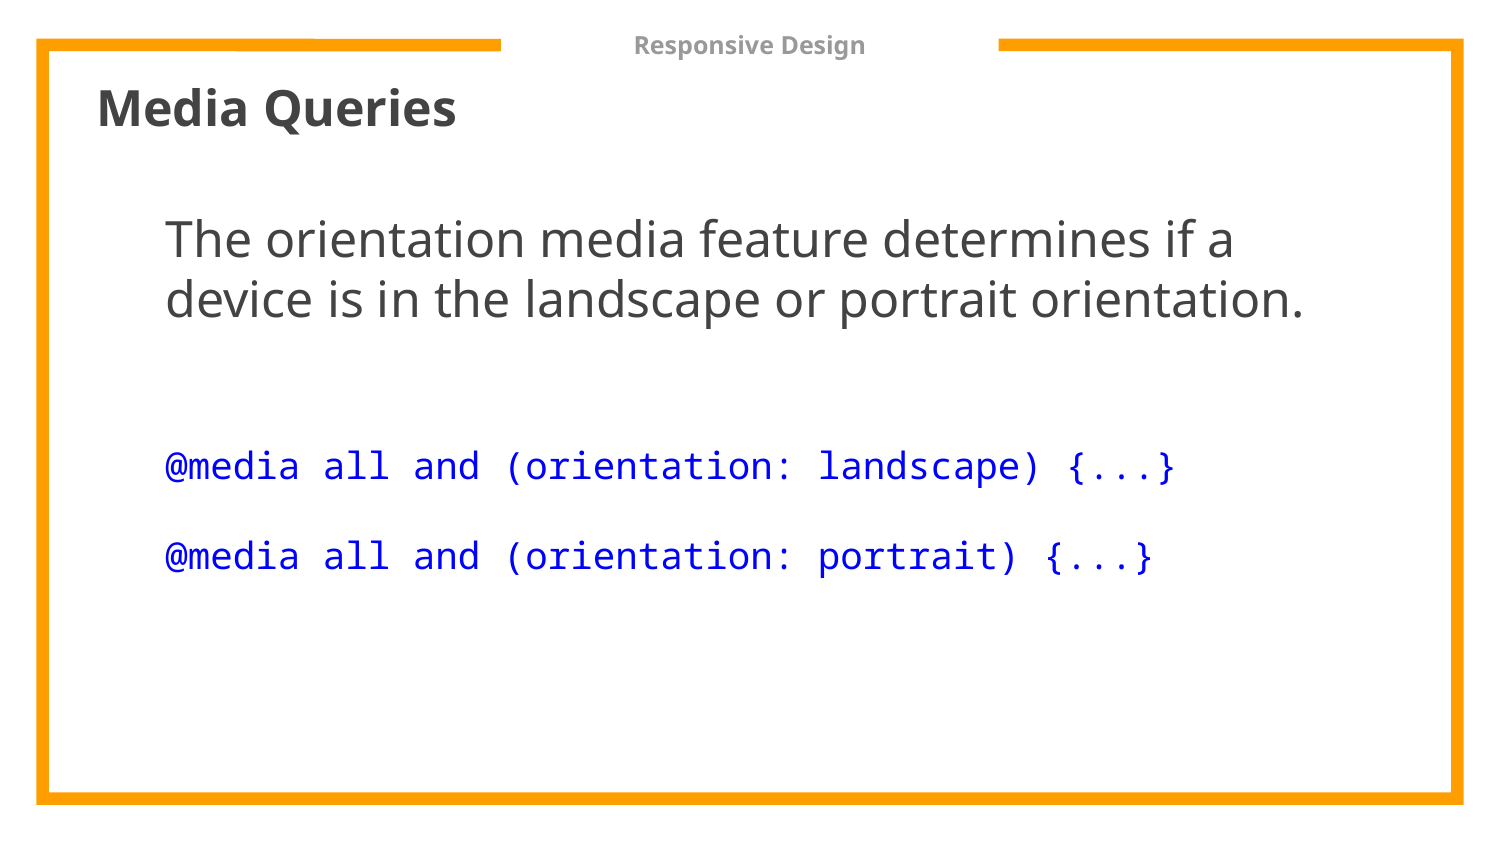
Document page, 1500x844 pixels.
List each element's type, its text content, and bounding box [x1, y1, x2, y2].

list The orientation media feature determines if a device is in the landscape or portrait orientation. @media all and (orientation: landscape) {...} @media all and (orientation: portrait) {...} [150, 192, 1350, 733]
title Responsive Design [501, 15, 999, 92]
text_box Media Queries [80, 71, 493, 142]
